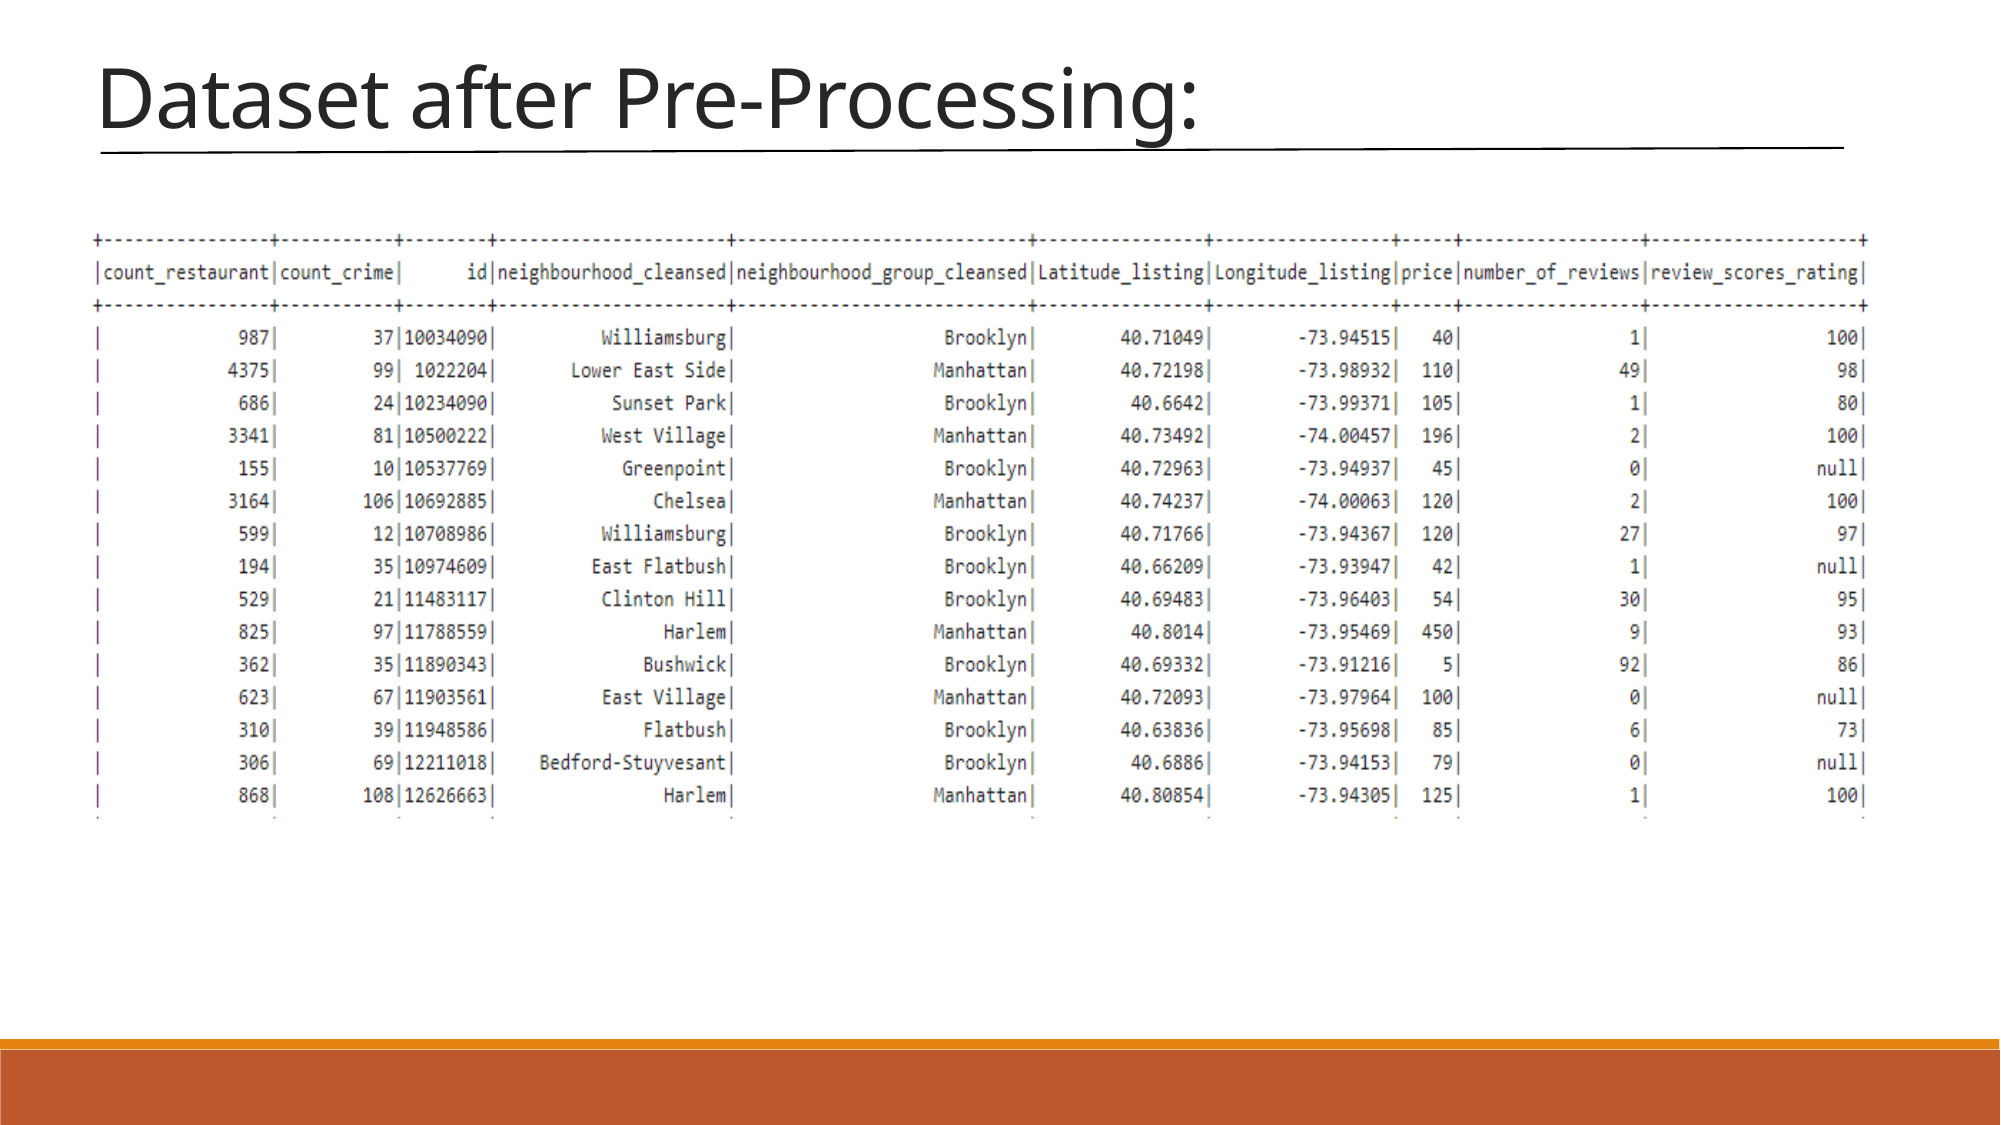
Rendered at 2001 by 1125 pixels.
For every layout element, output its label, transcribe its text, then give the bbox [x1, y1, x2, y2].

picture [80, 207, 1891, 839]
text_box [99, 147, 1845, 154]
text_box Dataset after Pre-Processing: [80, 16, 1844, 153]
